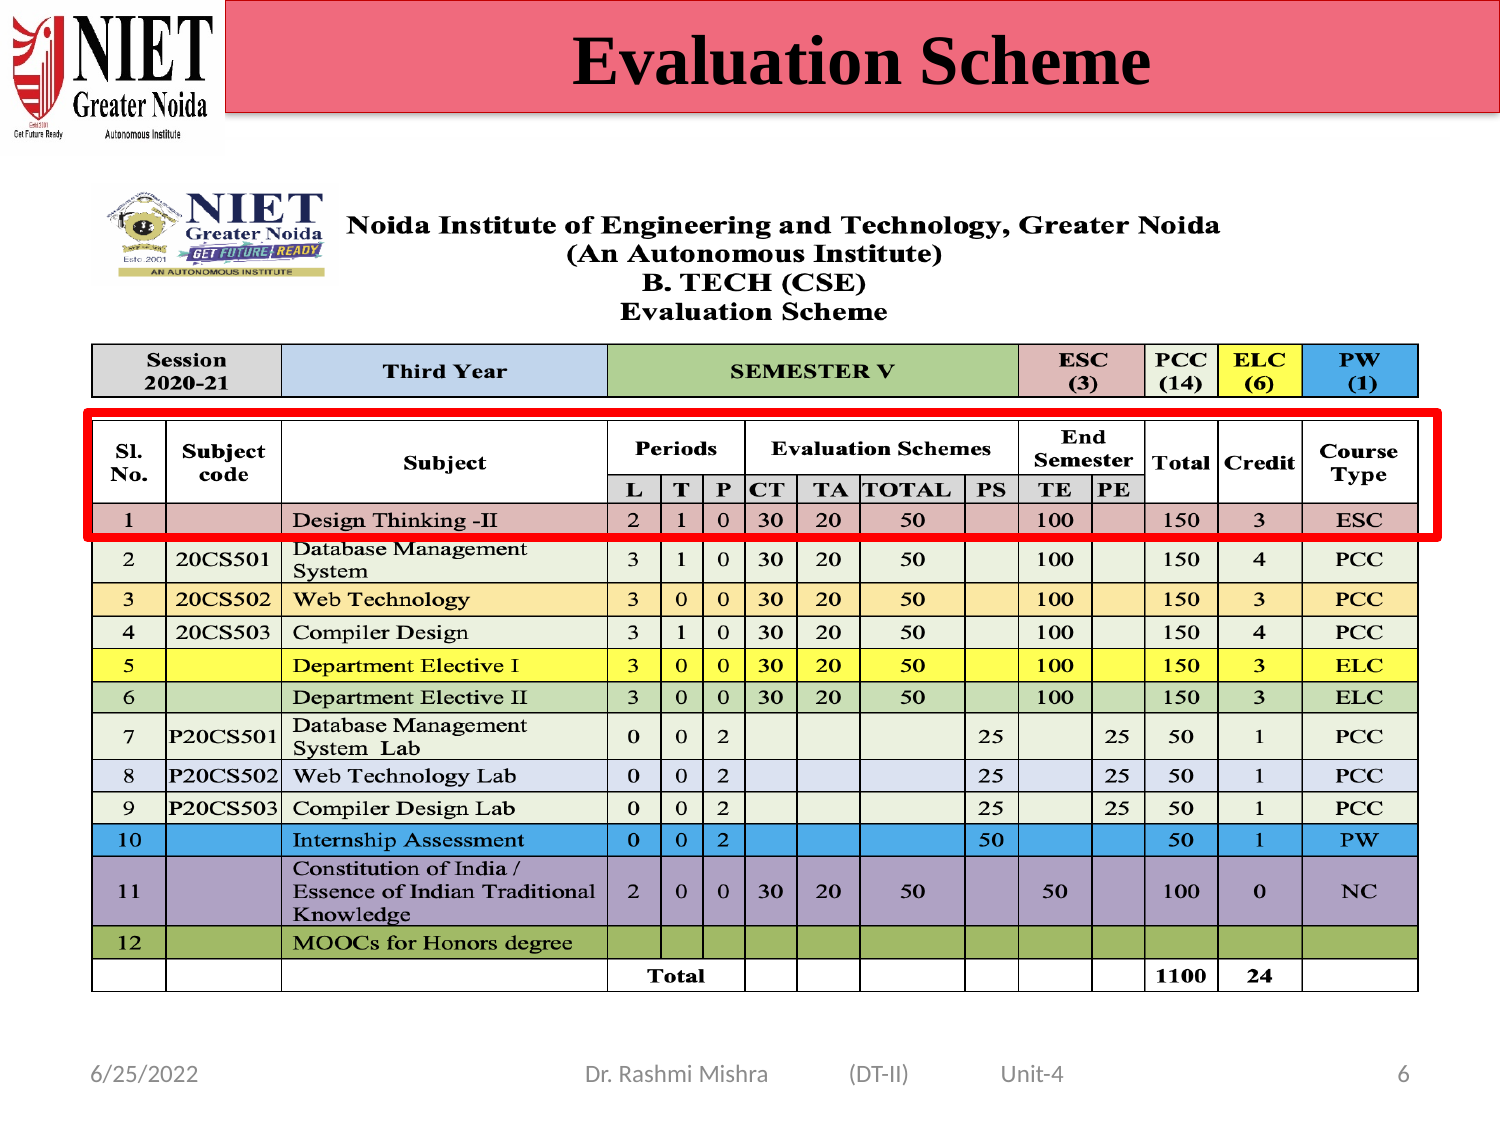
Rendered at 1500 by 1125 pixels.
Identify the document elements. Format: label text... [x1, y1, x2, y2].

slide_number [75, 1045, 412, 1103]
picture [0, 0, 1451, 1037]
text_box Evaluation Scheme [226, 0, 1500, 113]
slide_number 6 [1238, 1045, 1425, 1103]
footer Dr. Rashmi Mishra (DT-II) Unit-4 [412, 1045, 1238, 1103]
